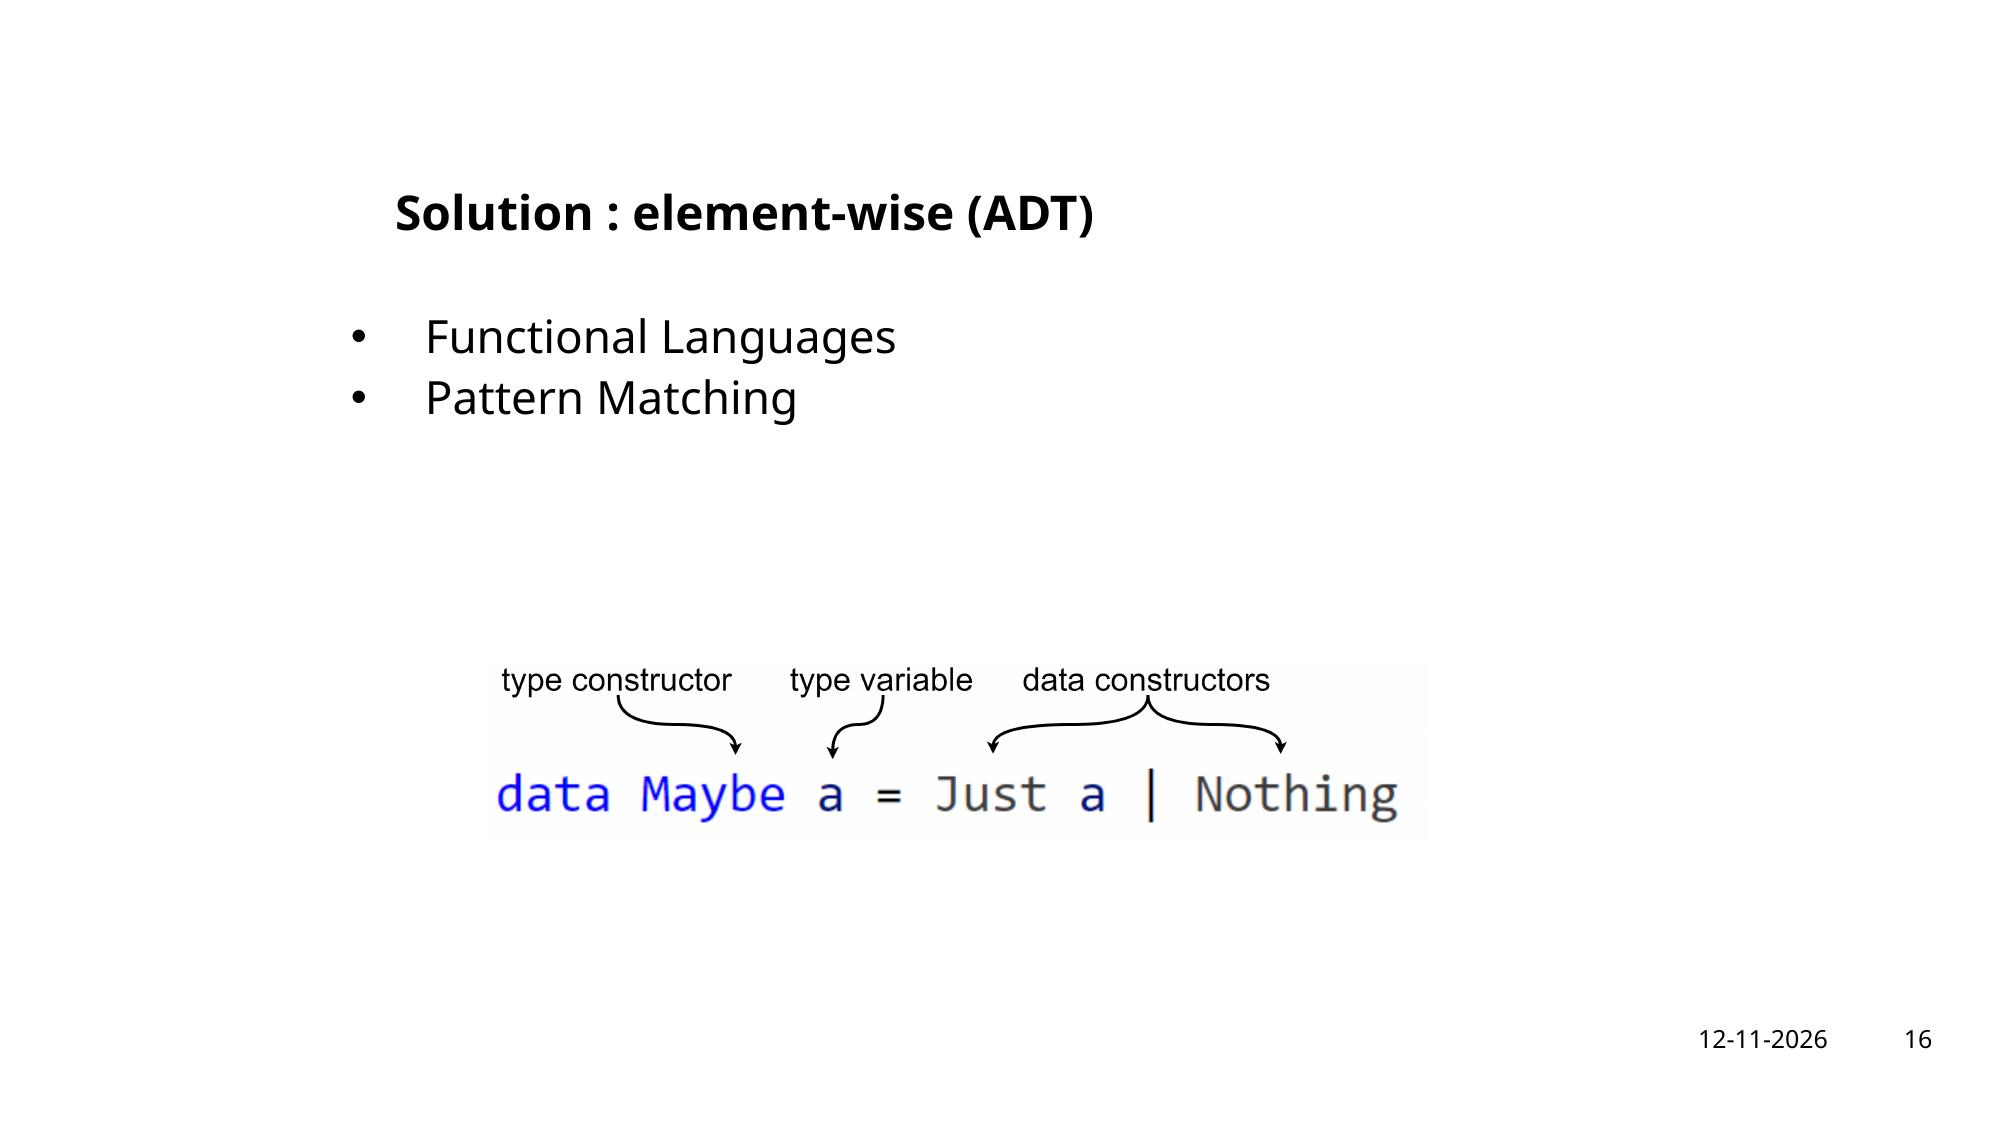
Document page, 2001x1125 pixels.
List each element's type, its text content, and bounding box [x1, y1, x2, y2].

list Functional Languages Pattern Matching [336, 295, 1577, 844]
picture [483, 661, 1429, 844]
slide_number 16 [1828, 1009, 1933, 1071]
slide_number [1690, 1010, 1829, 1071]
title Solution : element-wise (ADT) [380, 174, 1621, 276]
